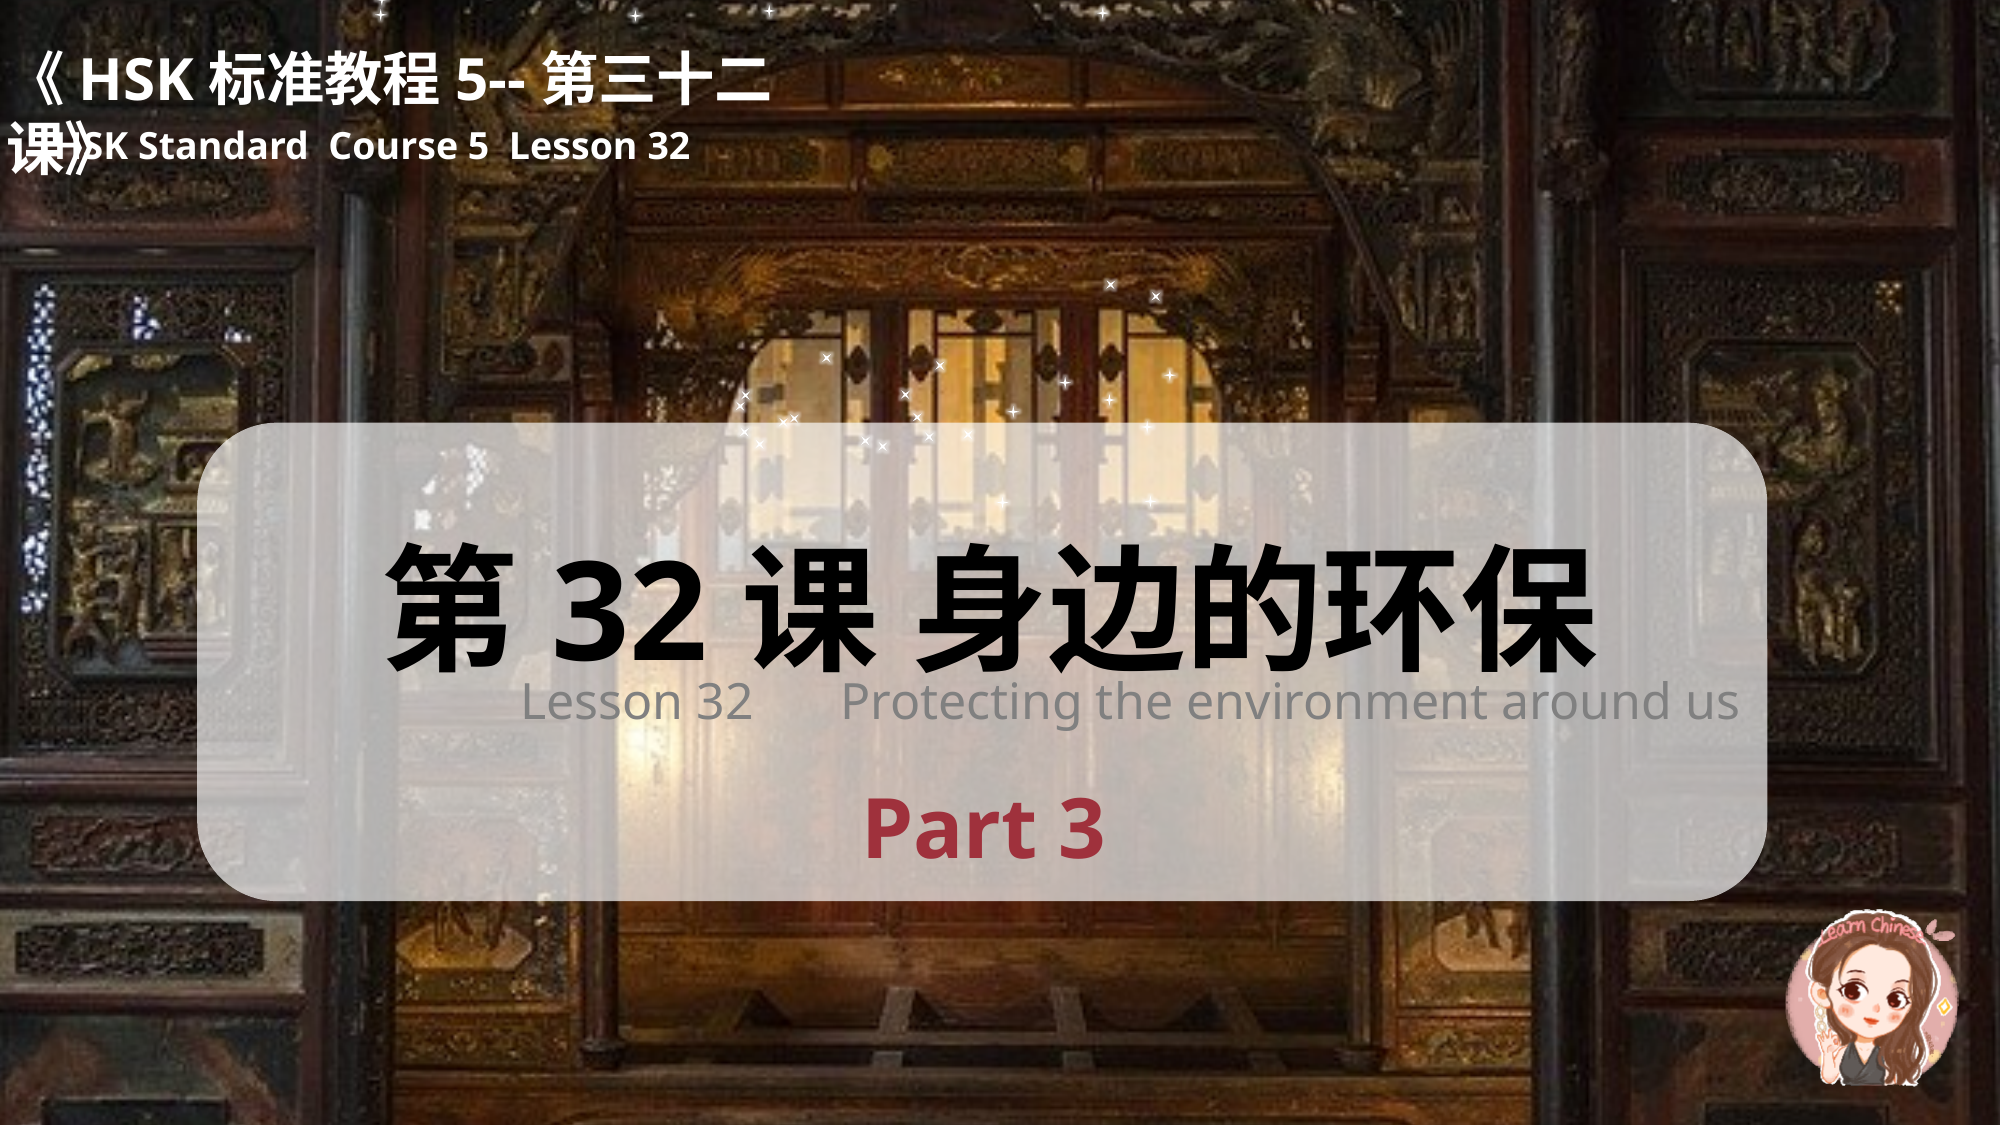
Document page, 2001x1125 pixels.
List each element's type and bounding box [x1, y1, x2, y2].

picture [0, 0, 2000, 1125]
text_box [197, 422, 1782, 902]
